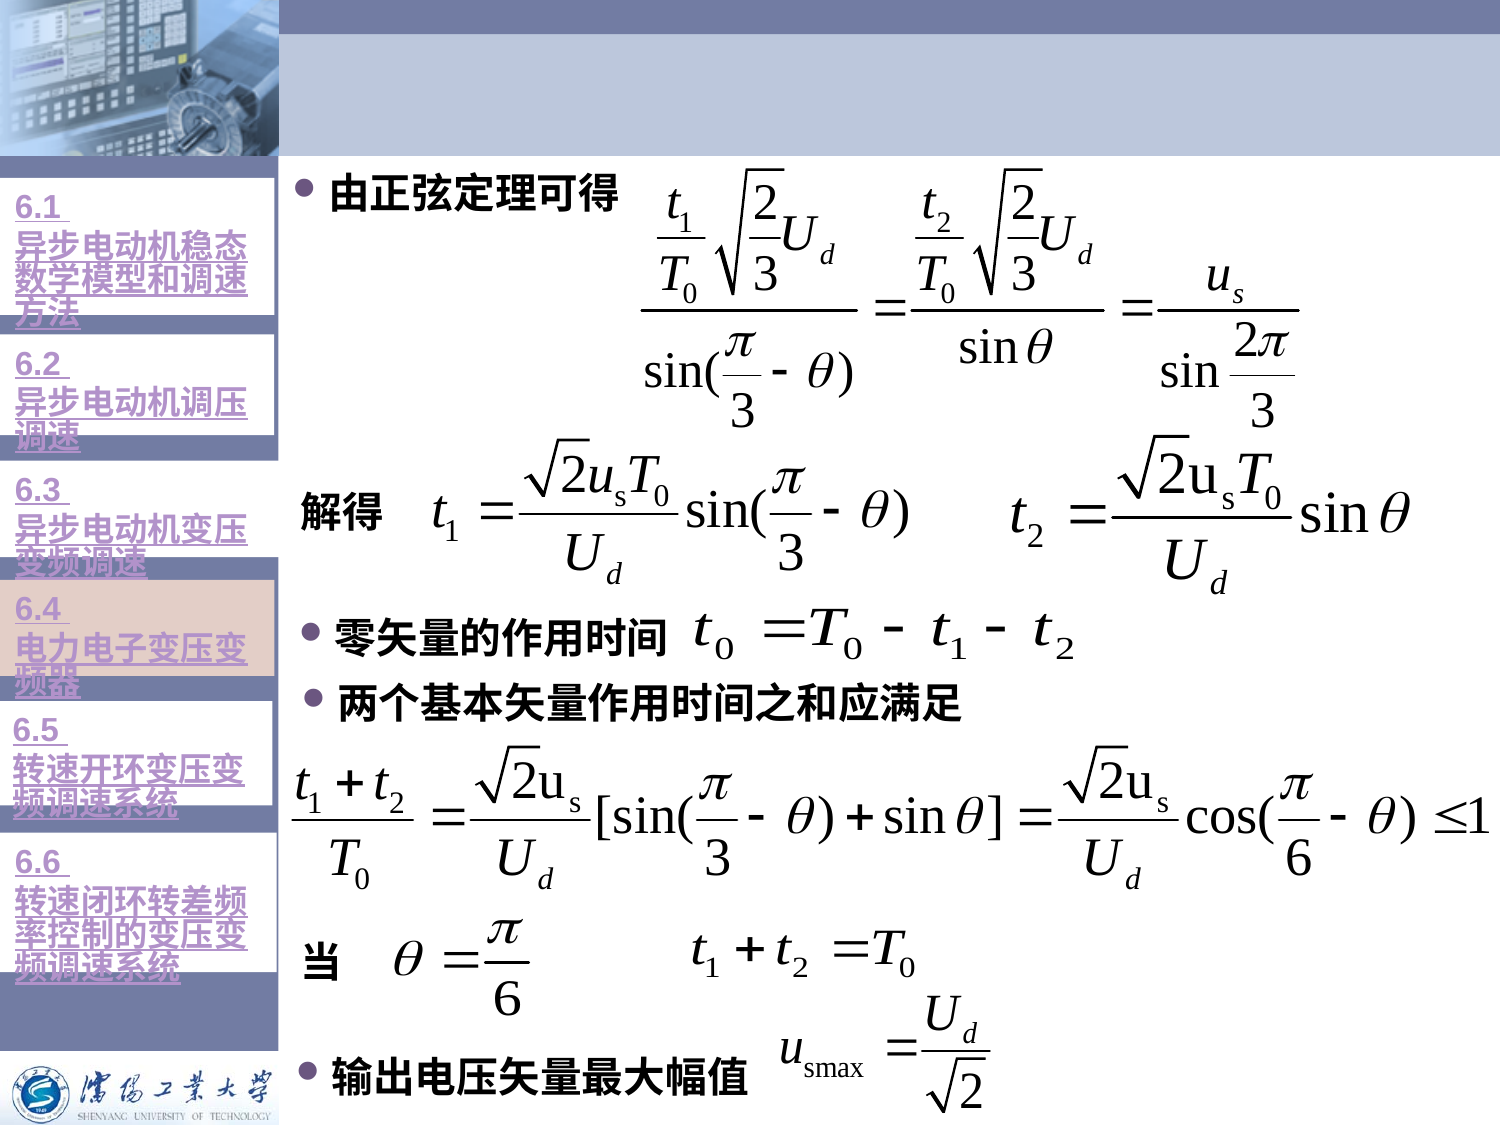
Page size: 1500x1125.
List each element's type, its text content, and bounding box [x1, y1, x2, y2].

text_box 两个基本矢量作用时间之和应满足 [287, 669, 1037, 732]
picture [0, 1, 279, 156]
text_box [683, 590, 1088, 674]
text_box 解得 [285, 525, 419, 544]
text_box 解得 [285, 478, 419, 524]
text_box 输出电压矢量最大幅值 [281, 1043, 767, 1108]
picture [0, 1051, 279, 1125]
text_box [384, 893, 542, 1027]
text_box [424, 426, 921, 597]
text_box 6.6 转速闭环转差频率控制的变压变频调速系统 [0, 832, 277, 973]
text_box 零矢量的作用时间 [284, 604, 678, 669]
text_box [1001, 422, 1425, 608]
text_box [772, 980, 999, 1125]
text_box 6.5 转速开环变压变频调速系统 [0, 701, 273, 806]
text_box 当 [285, 928, 379, 993]
text_box 6.4 电力电子变压变频器 [0, 579, 275, 676]
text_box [283, 734, 1500, 902]
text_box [683, 913, 927, 990]
text_box 6.1 异步电动机稳态数学模型和调速方法 [0, 177, 275, 315]
text_box 6.3 异步电动机变压变频调速 [0, 460, 279, 558]
text_box 6.2 异步电动机调压调速 [0, 334, 275, 436]
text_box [632, 155, 1308, 440]
text_box 由正弦定理可得 [277, 159, 628, 225]
